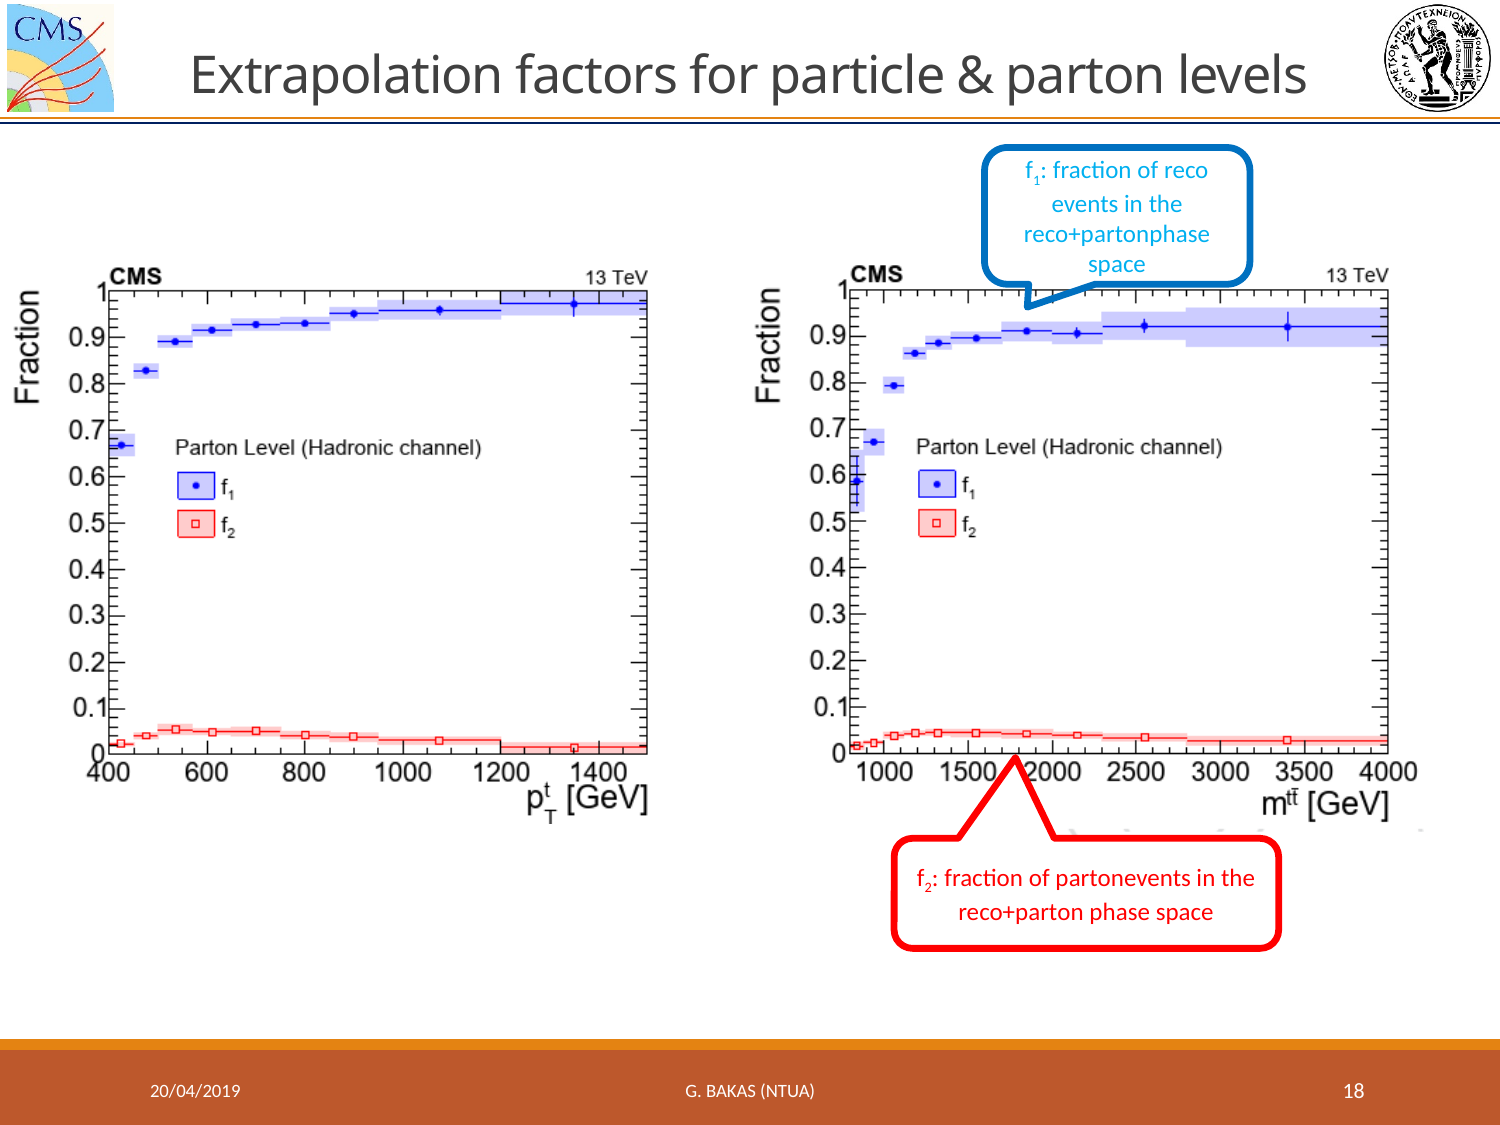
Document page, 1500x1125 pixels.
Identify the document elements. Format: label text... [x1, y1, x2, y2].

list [1383, 4, 1492, 112]
picture [6, 241, 669, 825]
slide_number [135, 1059, 440, 1120]
slide_number 18 [1218, 1059, 1380, 1120]
text_box f2: fraction of partonevents in the reco+parton phase space [892, 847, 1280, 950]
picture [748, 257, 1425, 839]
title Extrapolation factors for particle & parton levels [130, 41, 1368, 112]
text_box f1: fraction of reco events in the reco+partonphase space [983, 146, 1252, 254]
footer G. Bakas (NTUA) [453, 1059, 1047, 1120]
picture [6, 4, 114, 112]
